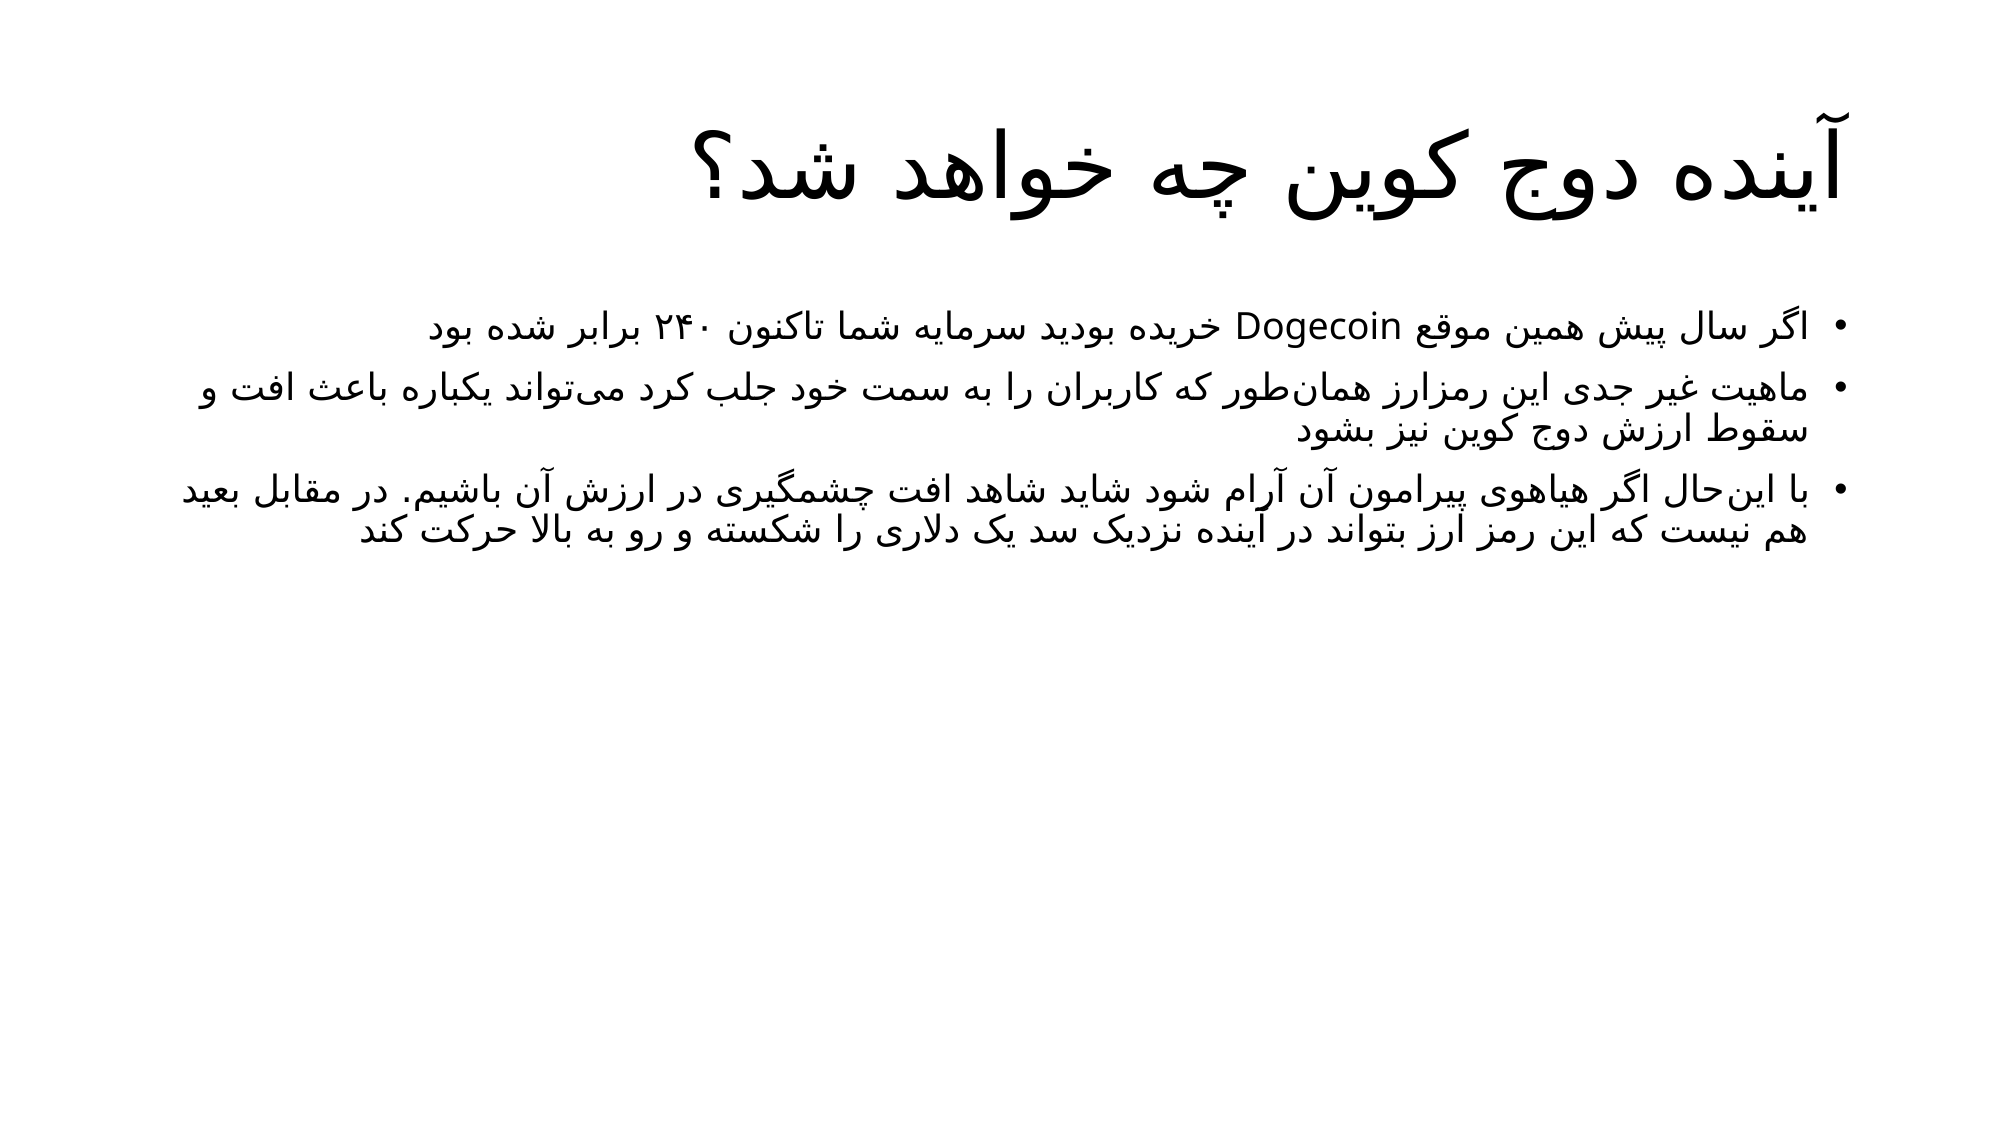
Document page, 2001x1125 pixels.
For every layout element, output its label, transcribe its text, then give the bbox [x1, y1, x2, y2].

title آینده دوج کوین چه خواهد شد؟ [137, 59, 1863, 278]
list اگر سال پیش همین موقع Dogecoin خریده بودید سرمایه شما تاکنون ۲۴۰ برابر شده بود ماهیت غیر جدی این رمزارز همان‌طور که کاربران را به سمت خود جلب کرد می‌تواند یکباره باعث افت و سقوط ارزش دوج کوین نیز بشود با این‌حال اگر هیاهوی پیرامون آن آرام شود شاید شاهد افت چشمگیری در ارزش آن باشیم. در مقابل بعید هم نیست که این رمز ارز بتواند در آینده نزدیک سد یک دلاری را شکسته و رو به بالا حرکت کند [137, 299, 1863, 1014]
